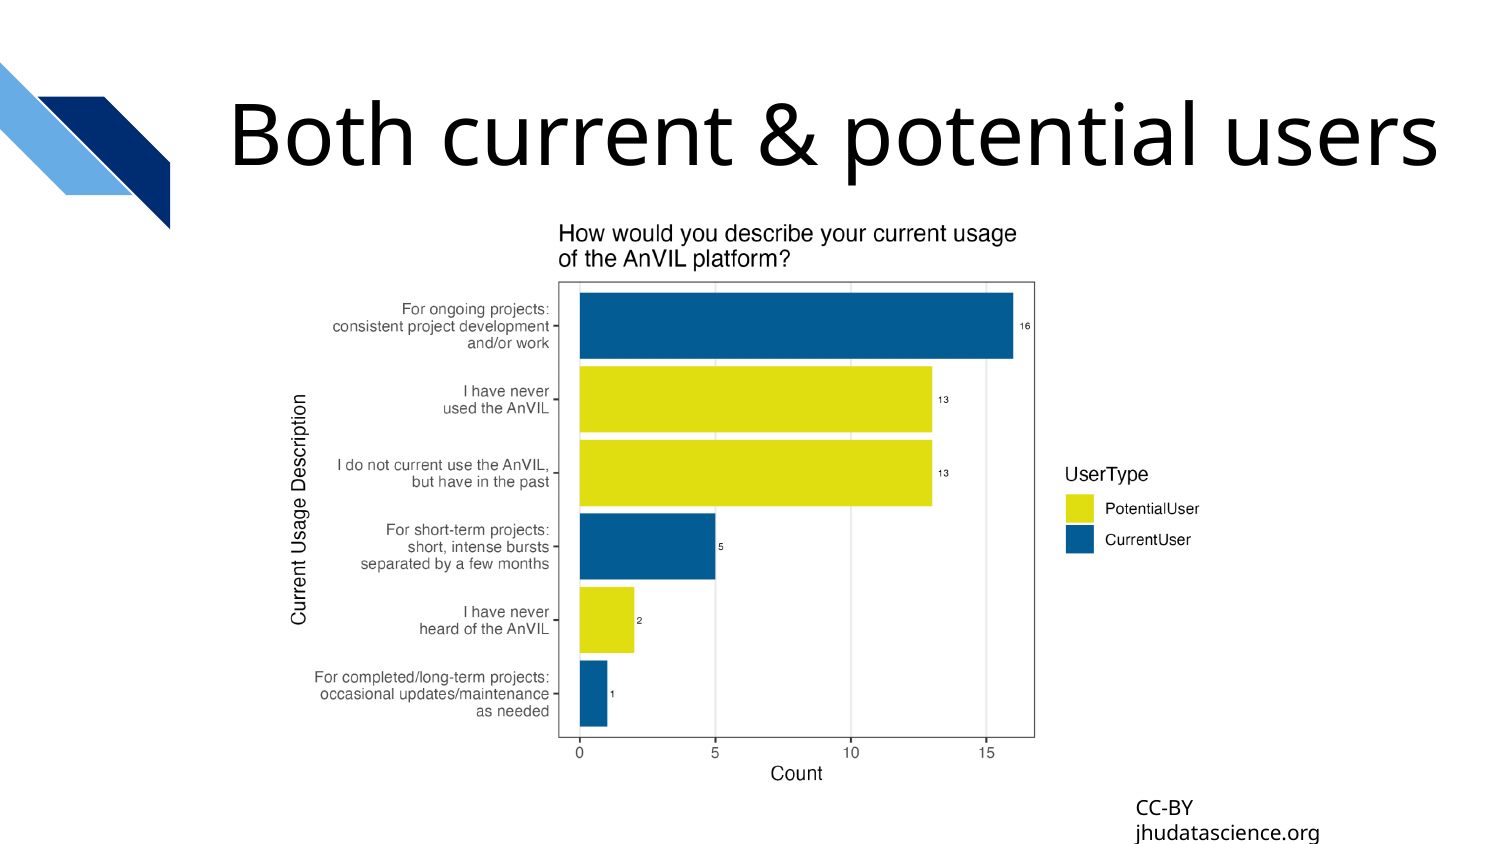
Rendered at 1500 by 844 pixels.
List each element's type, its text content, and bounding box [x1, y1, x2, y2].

title Both current & potential users [212, 64, 1494, 215]
picture [280, 214, 1220, 794]
